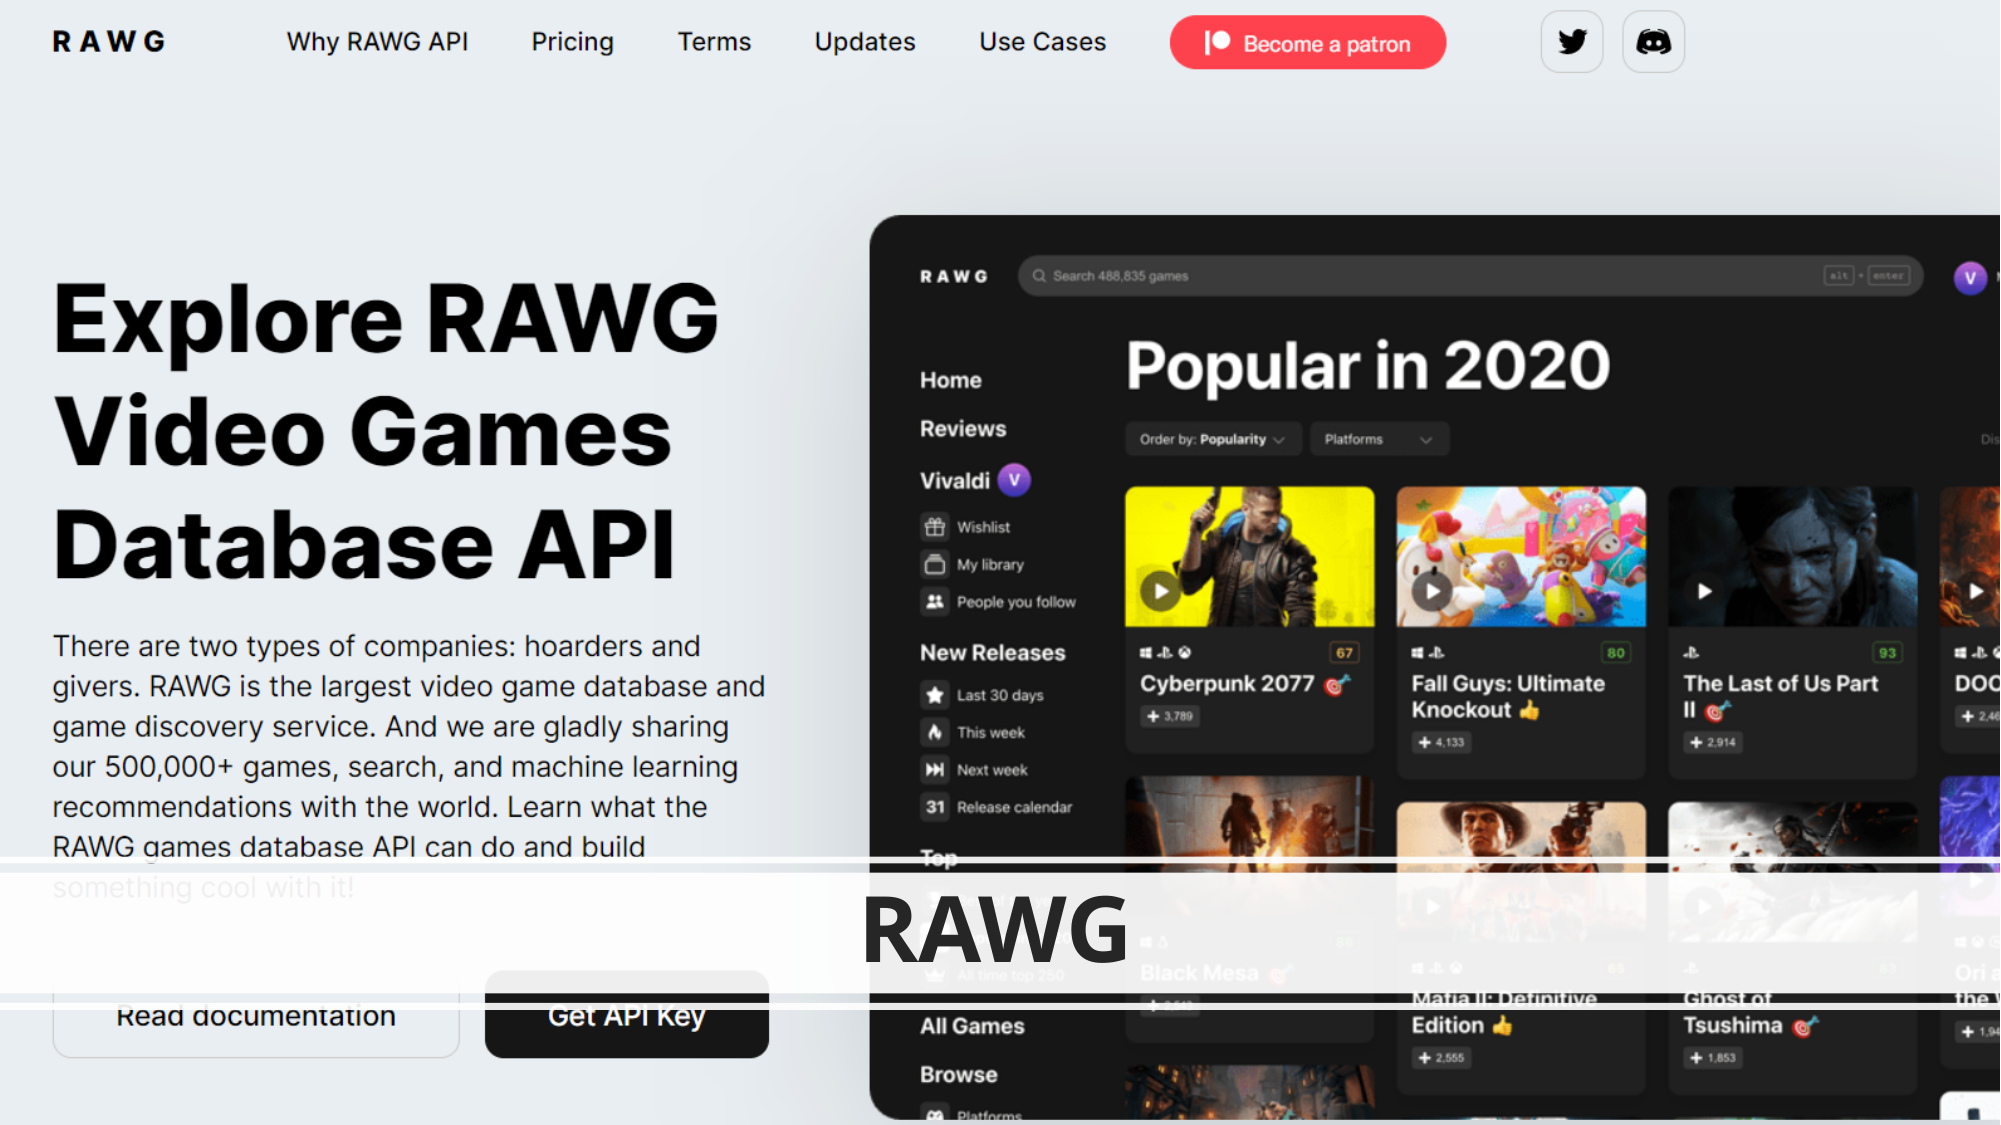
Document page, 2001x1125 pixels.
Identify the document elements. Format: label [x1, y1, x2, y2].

list [0, 860, 2000, 1006]
list [0, 1007, 2000, 1125]
list [0, 0, 2000, 859]
